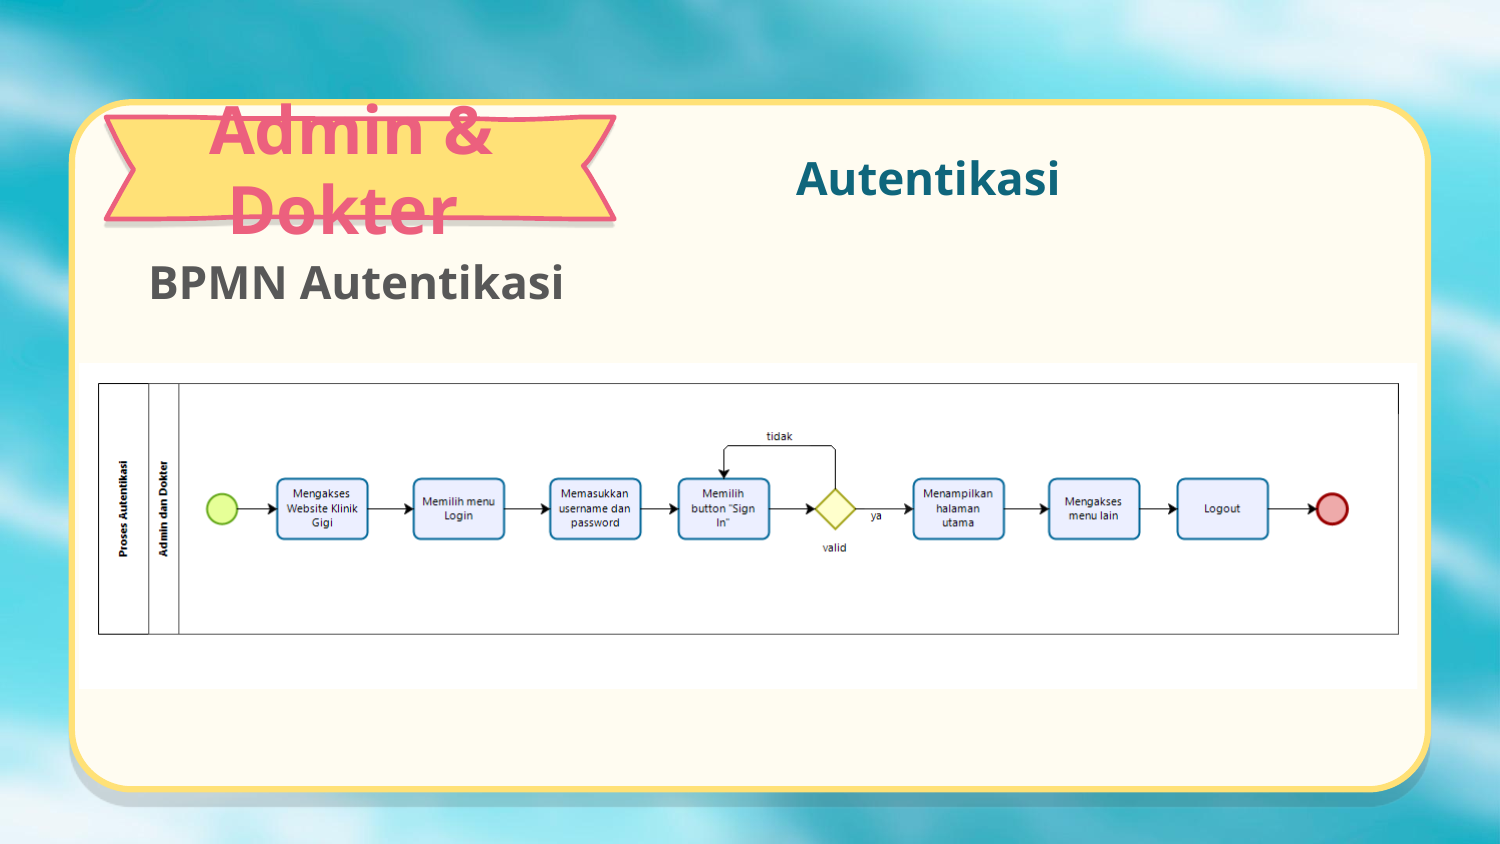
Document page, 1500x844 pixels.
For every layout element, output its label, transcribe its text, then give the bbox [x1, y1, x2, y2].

title Admin & Dokter [106, 130, 598, 206]
title Autentikasi [648, 117, 1209, 237]
title BPMN Autentikasi [133, 251, 958, 312]
text_box [105, 117, 615, 146]
picture [0, 0, 1500, 844]
text_box [105, 189, 615, 220]
